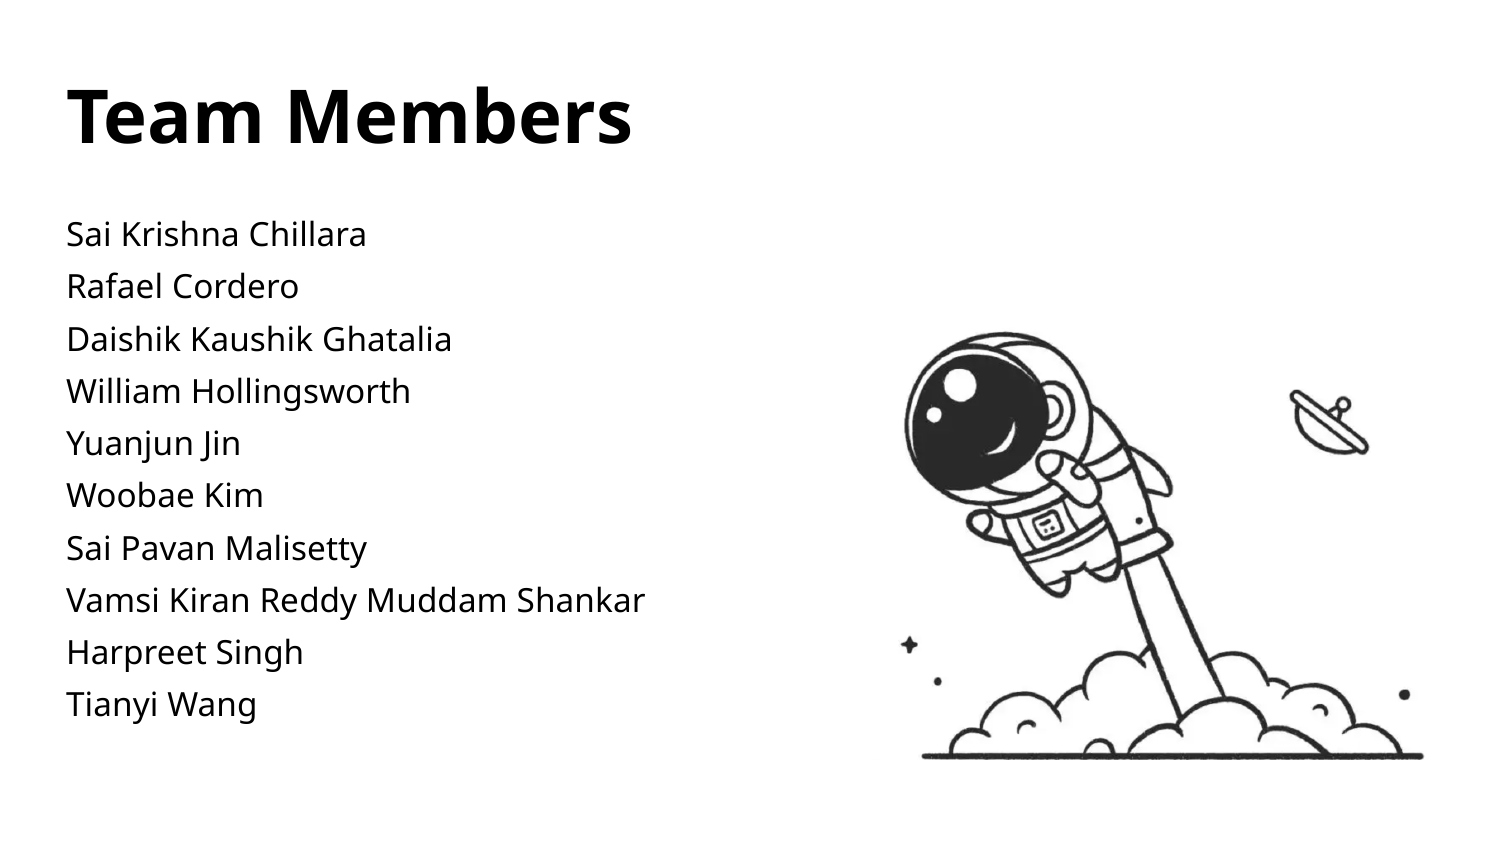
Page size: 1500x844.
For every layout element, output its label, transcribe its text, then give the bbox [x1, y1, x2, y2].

picture [862, 315, 1440, 760]
title Team Members [51, 48, 1449, 181]
list Sai Krishna Chillara Rafael Cordero Daishik Kaushik Ghatalia William Hollingsworth Yuanjun Jin Woobae Kim Sai Pavan Malisetty Vamsi Kiran Reddy Muddam Shankar Harpreet Singh Tianyi Wang [51, 189, 874, 750]
